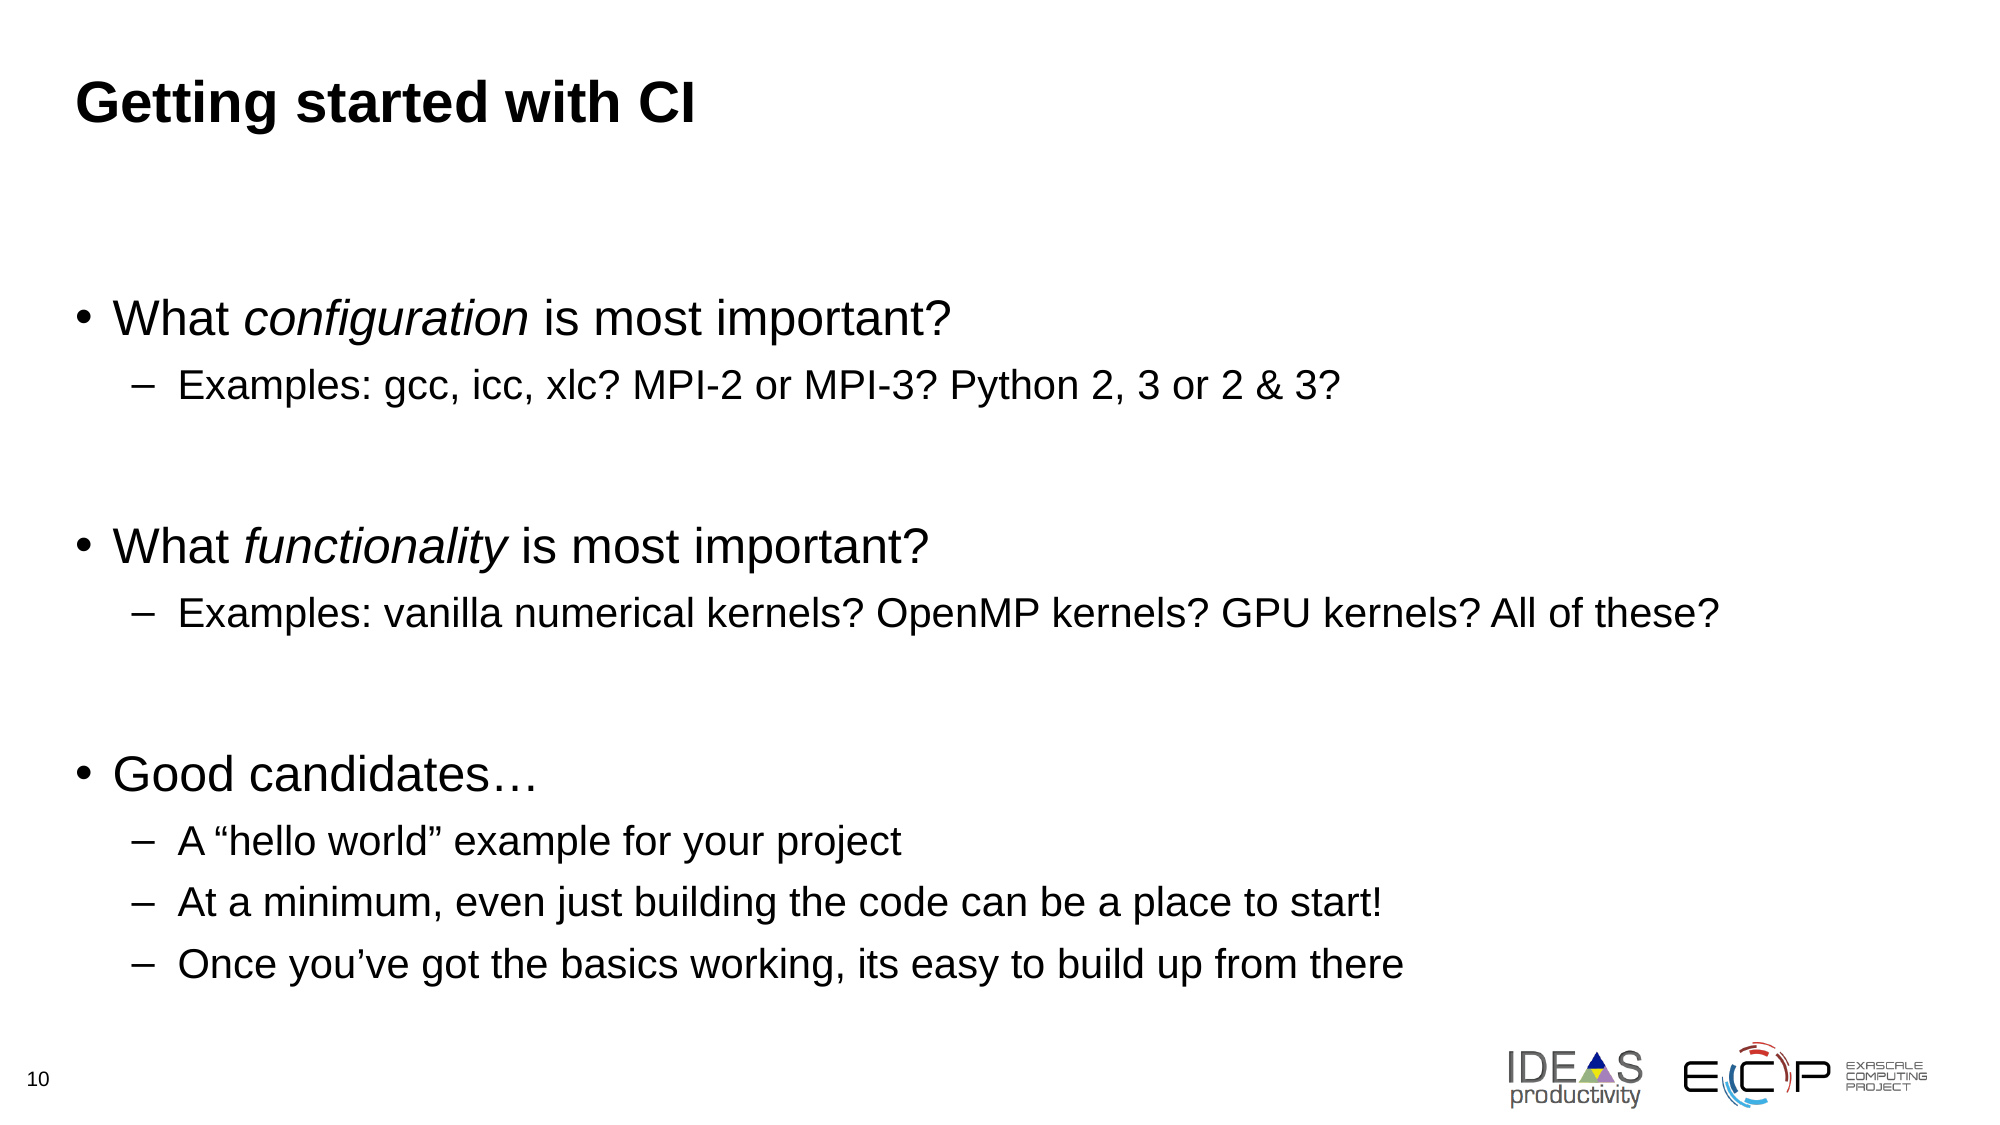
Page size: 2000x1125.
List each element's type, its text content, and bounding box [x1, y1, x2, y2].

title Getting started with CI [59, 67, 1926, 218]
picture [1508, 1050, 1643, 1109]
list What configuration is most important? Examples: gcc, icc, xlc? MPI-2 or MPI-3? Python 2, 3 or 2 & 3? What functionality is most important? Examples: vanilla numerical kernels? OpenMP kernels? GPU kernels? All of these? Good candidates… A “hello world” example for your project At a minimum, even just building the code can be a place to start! Once you’ve got the basics working, its easy to build up from there [59, 284, 1926, 1007]
picture [1684, 1042, 1927, 1108]
